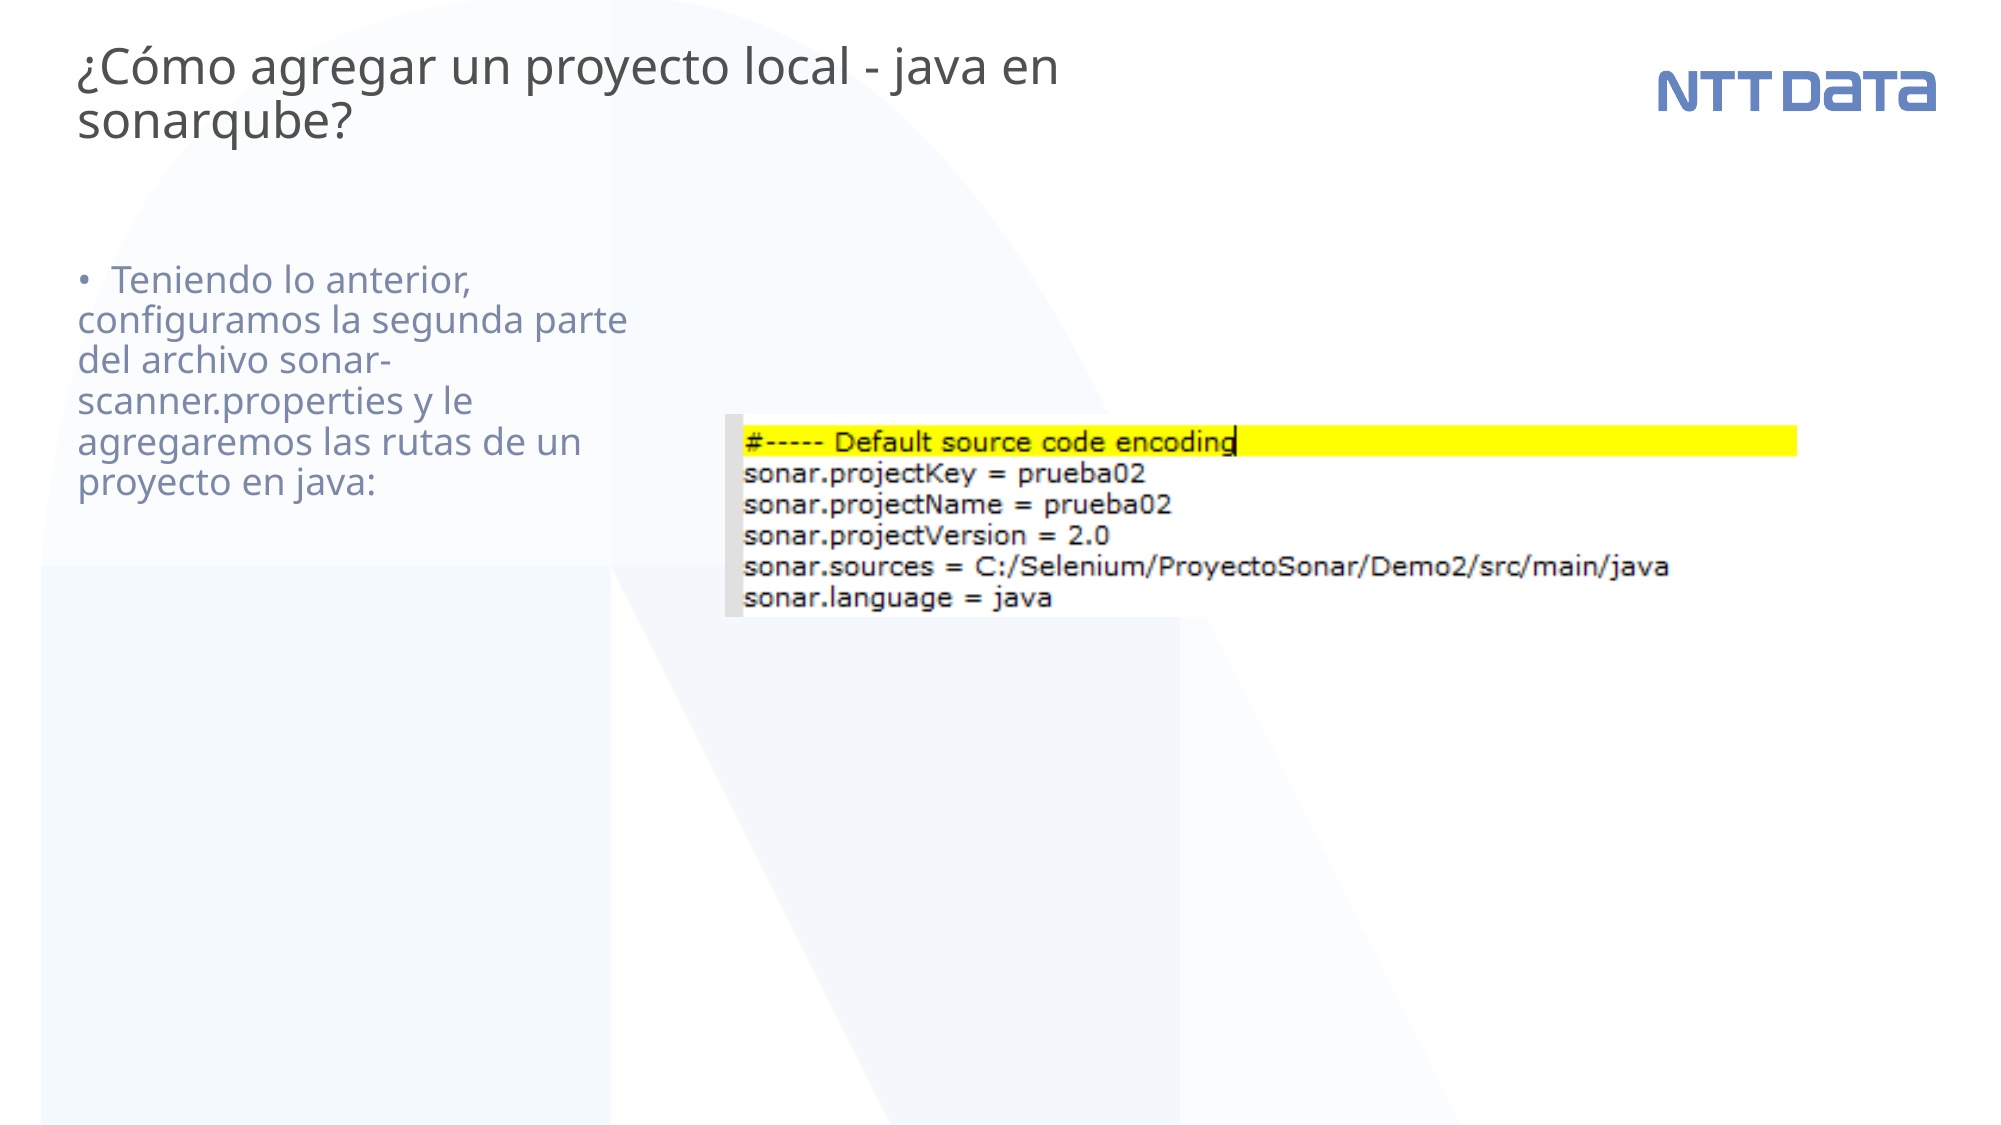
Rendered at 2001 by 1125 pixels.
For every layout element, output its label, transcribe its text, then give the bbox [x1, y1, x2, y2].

picture [1638, 50, 1956, 132]
picture [725, 414, 1797, 617]
list • Teniendo lo anterior, configuramos la segunda parte del archivo sonar-scanner.properties y le agregaremos las rutas de un proyecto en java: [62, 253, 658, 788]
title ¿Cómo agregar un proyecto local - java en sonarqube? [62, 0, 1183, 191]
